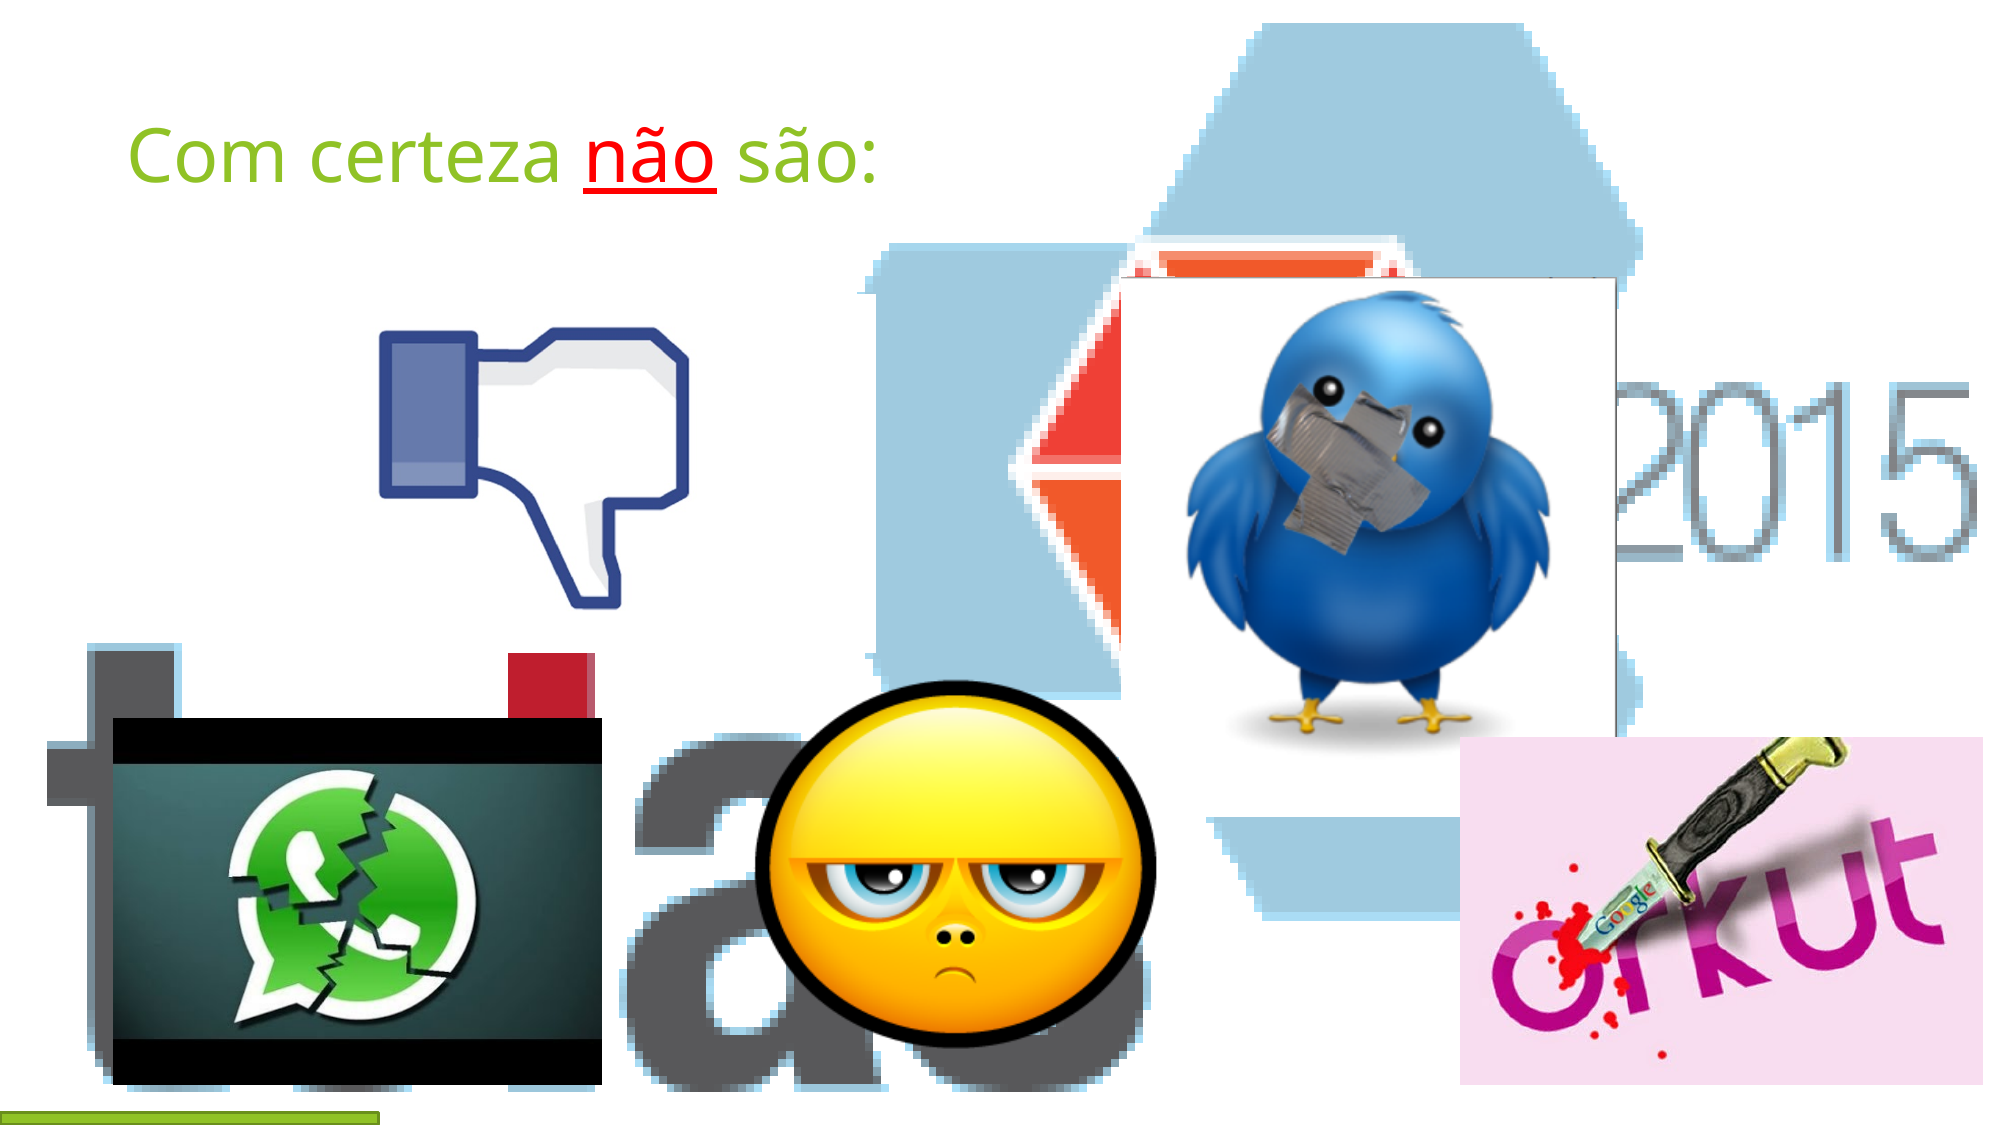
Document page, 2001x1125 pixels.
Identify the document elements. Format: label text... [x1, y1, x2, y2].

title Com certeza não são: [111, 99, 1522, 317]
text_box [0, 1111, 380, 1125]
picture [0, 0, 2001, 1125]
